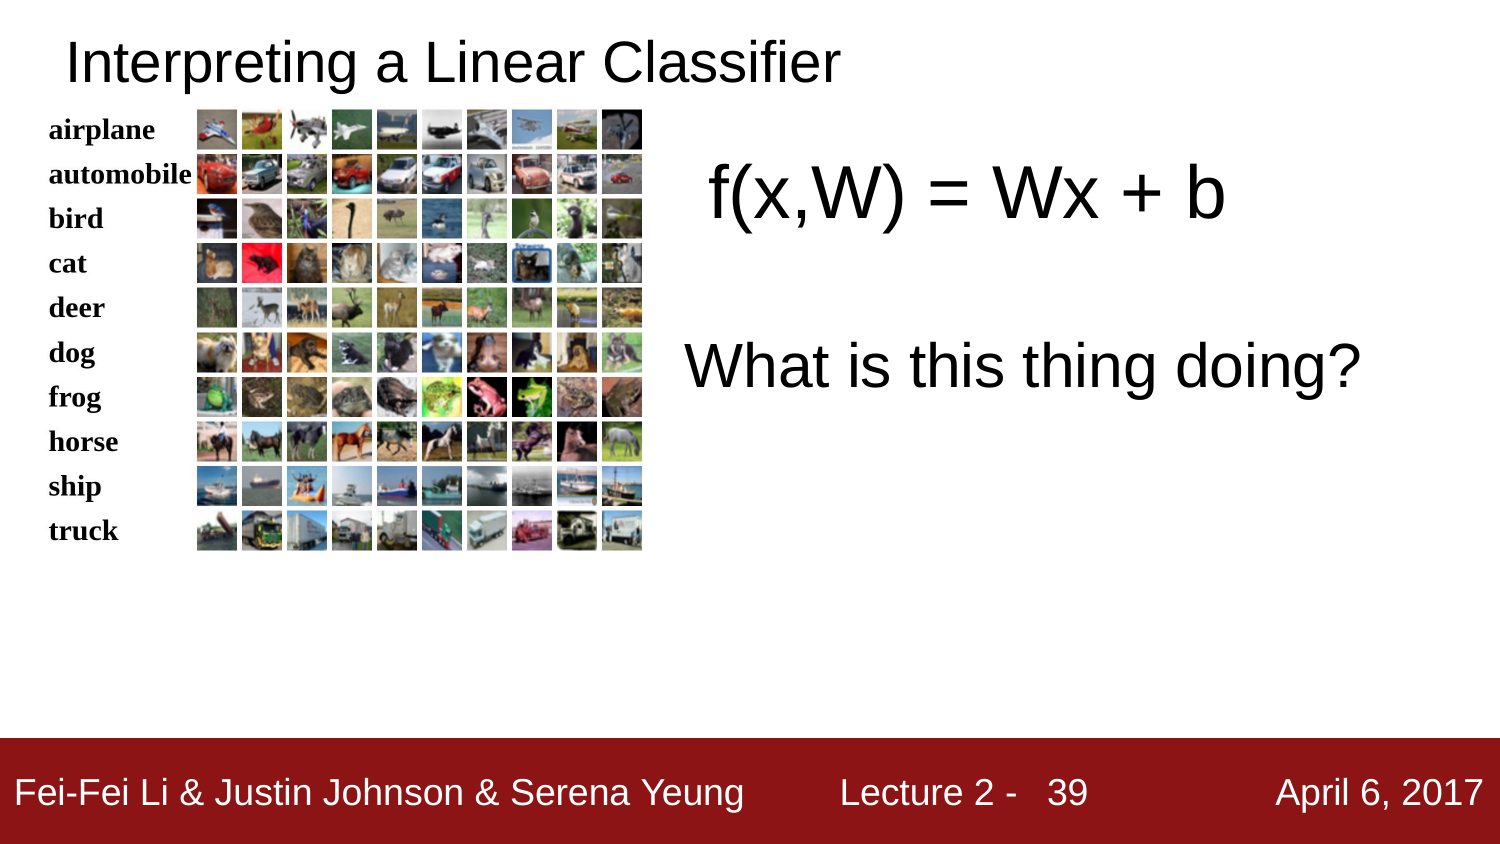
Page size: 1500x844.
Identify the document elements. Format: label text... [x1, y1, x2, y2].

slide_number Fei-Fei Li & Justin Johnson & Serena Yeung [11, 769, 753, 844]
text_box [46, 106, 643, 554]
text_box Lecture 2 - [837, 769, 1021, 814]
text_box Interpreting a Linear Classifier [63, 22, 844, 95]
footer April 6, 2017 [1273, 769, 1488, 844]
slide_number 39 [1042, 769, 1093, 844]
text_box What is this thing doing? [683, 322, 1367, 400]
title f(x,W) = Wx + b [643, 141, 1231, 285]
